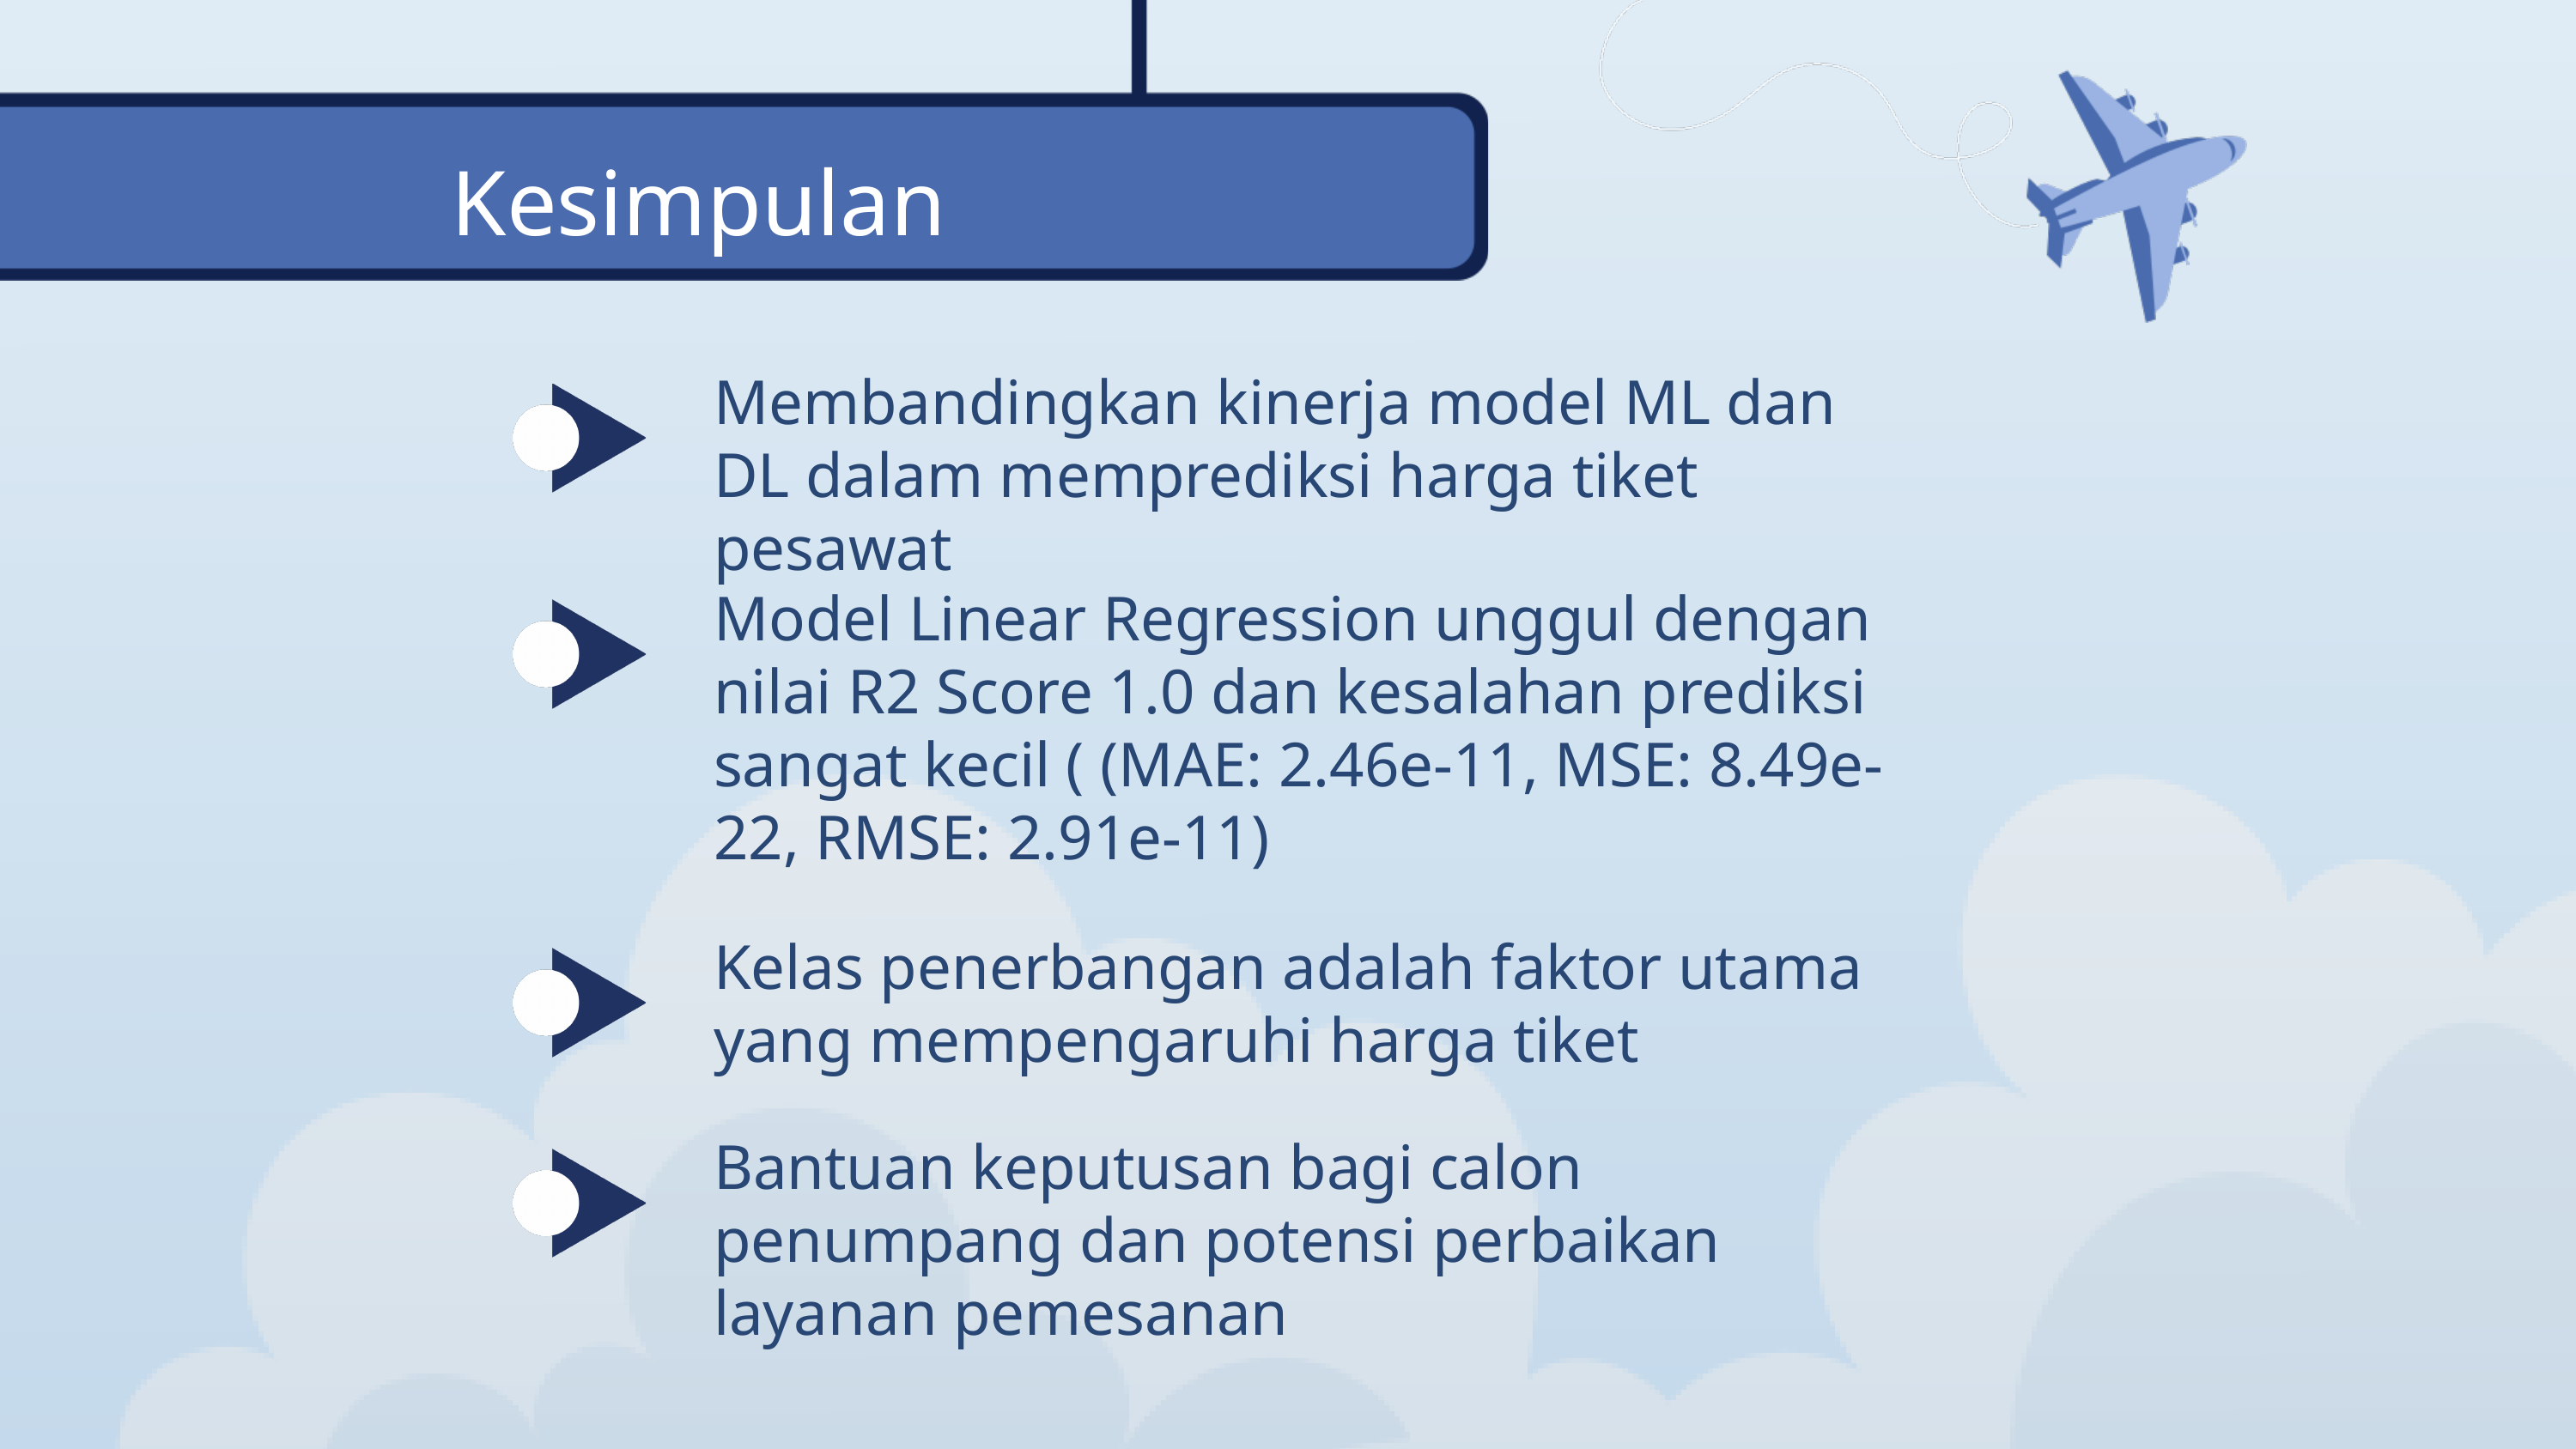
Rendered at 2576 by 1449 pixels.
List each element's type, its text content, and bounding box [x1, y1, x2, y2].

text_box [512, 365, 1922, 511]
text_box [1593, 0, 2250, 323]
text_box Kesimpulan [76, 146, 1322, 254]
text_box [0, 0, 2576, 1449]
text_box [512, 930, 1922, 1076]
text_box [512, 581, 1922, 930]
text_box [512, 1131, 1922, 1349]
text_box [0, 0, 1489, 281]
